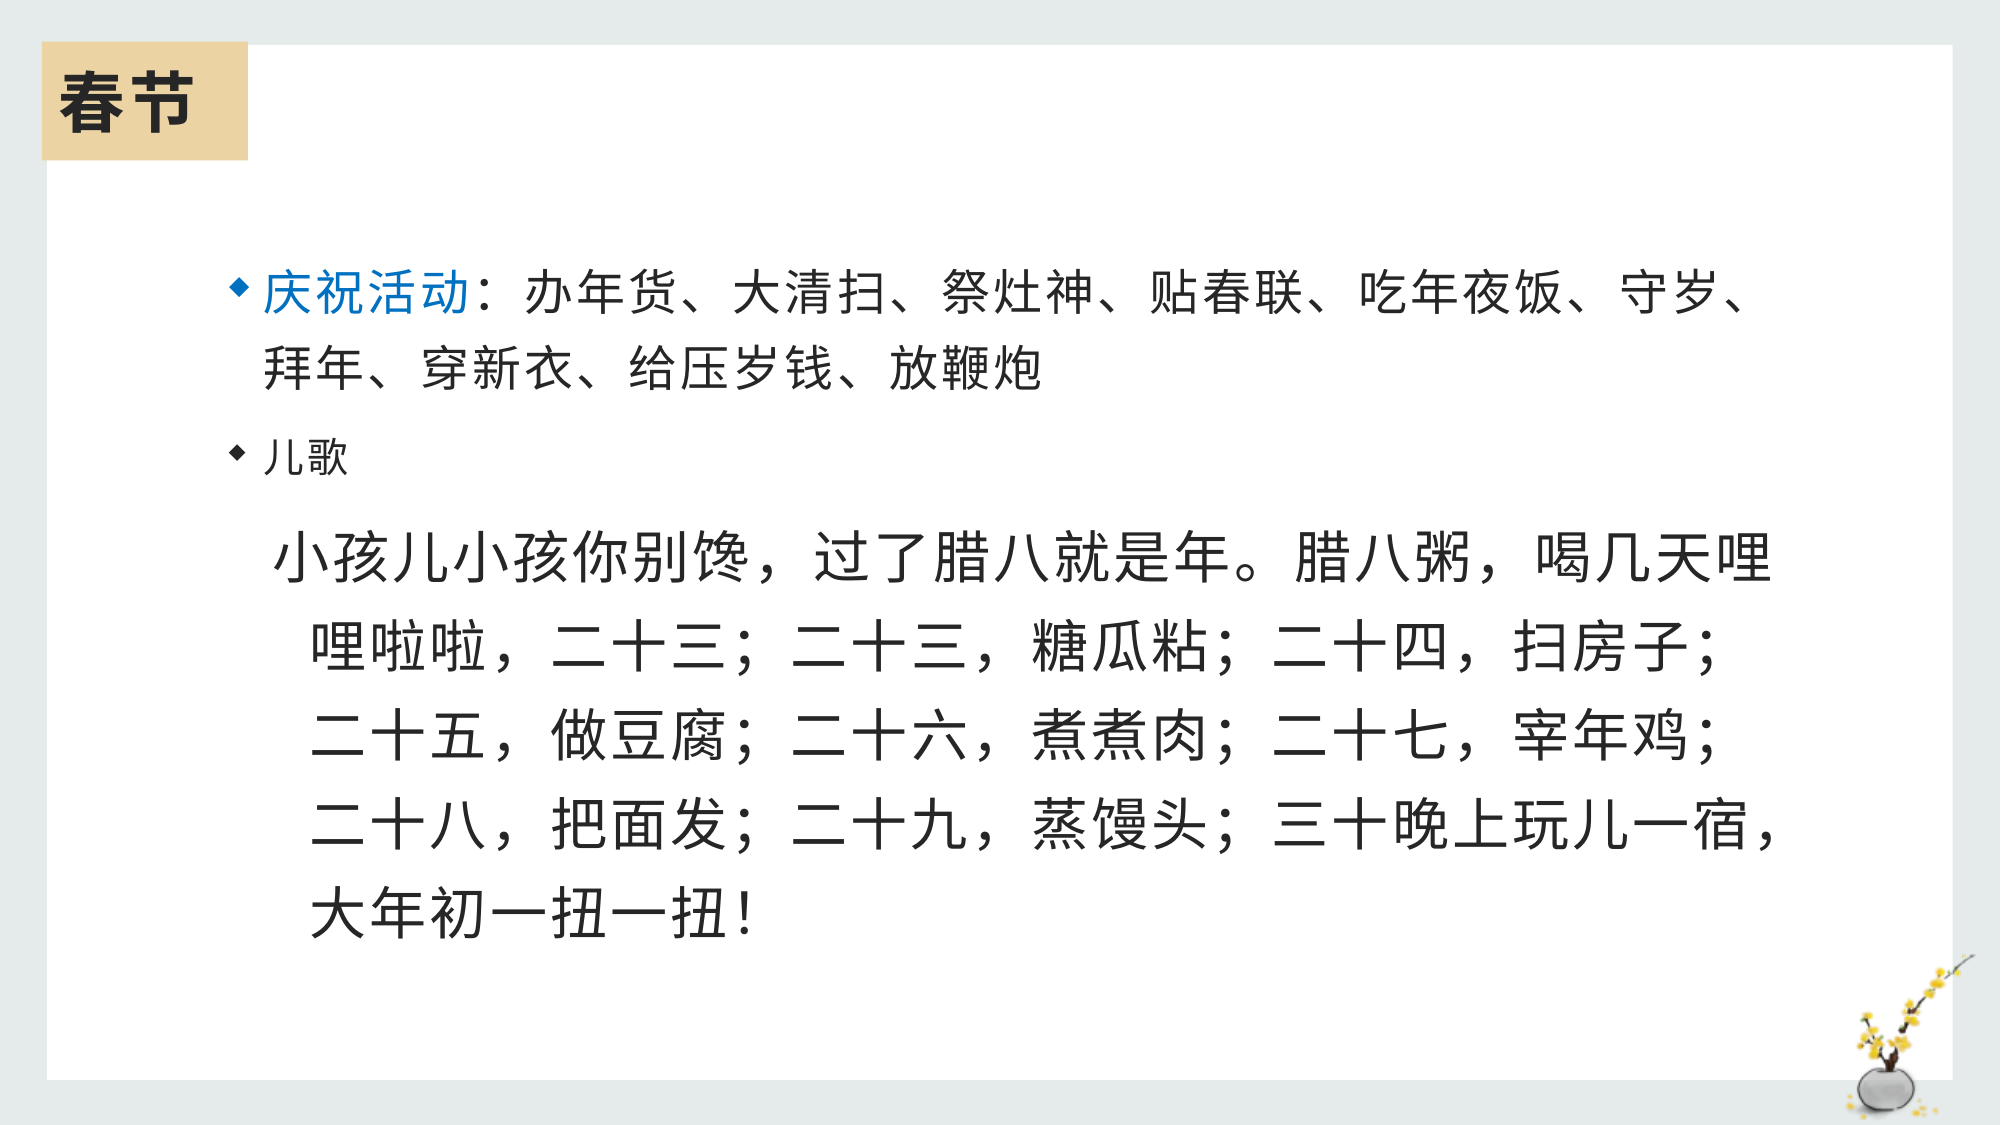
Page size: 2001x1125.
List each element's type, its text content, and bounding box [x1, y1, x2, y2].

list 庆祝活动：办年货、大清扫、祭灶神、贴春联、吃年夜饭、守岁、拜年、穿新衣、给压岁钱、放鞭炮 儿歌 小孩儿小孩你别馋，过了腊八就是年。腊八粥，喝几天哩哩啦啦，二十三；二十三，糖瓜粘；二十四，扫房子；二十五，做豆腐；二十六，煮煮肉；二十七，宰年鸡；二十八，把面发；二十九，蒸馒头；三十晚上玩儿一宿，大年初一扭一扭！ [210, 243, 1790, 947]
picture [1829, 942, 1983, 1125]
title 春节 [41, 41, 248, 161]
